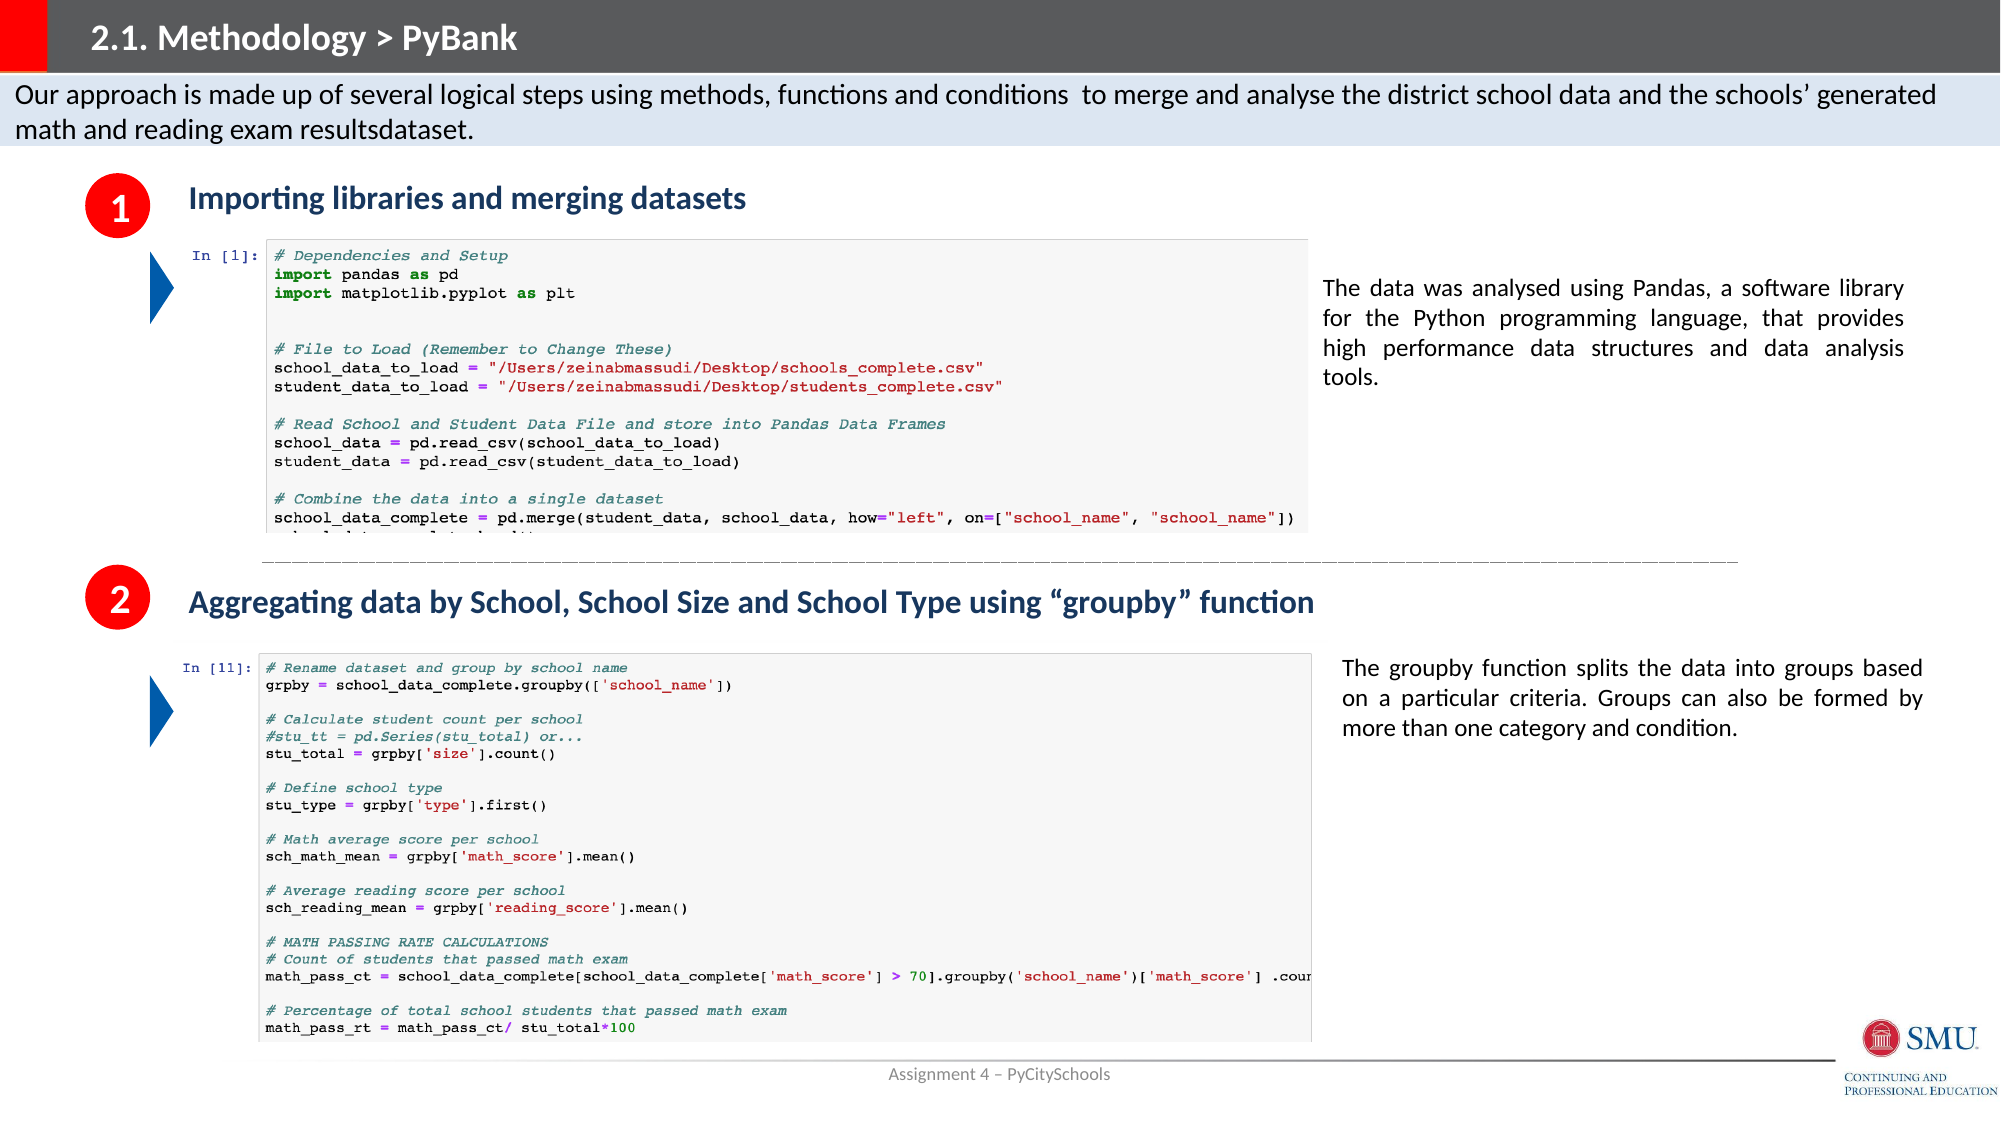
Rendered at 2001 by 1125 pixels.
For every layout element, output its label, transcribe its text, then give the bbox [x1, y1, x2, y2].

text_box [148, 249, 169, 326]
text_box The groupby function splits the data into groups based on a particular criteria. Groups can also be formed by more than one category and condition. [1332, 644, 1940, 749]
text_box The data was analysed using Pandas, a software library for the Python programming language, that provides high performance data structures and data analysis tools. [1313, 263, 1921, 429]
text_box [0, 0, 48, 71]
text_box Our approach is made up of several logical steps using methods, functions and conditions to merge and analyse the district school data and the schools’ generated math and reading exam resultsdataset. [0, 73, 2000, 148]
text_box 2.1. Methodology > PyBank [78, 0, 1543, 72]
text_box [147, 673, 168, 750]
text_box 1 [83, 171, 153, 241]
footer Assignment 4 – PyCitySchools [683, 1049, 1317, 1103]
text_box 2 [83, 562, 153, 632]
text_box Aggregating data by School, School Size and School Type using “groupby” function [173, 572, 1933, 628]
text_box Importing libraries and merging datasets [173, 168, 1328, 224]
picture [0, 0, 2001, 1125]
